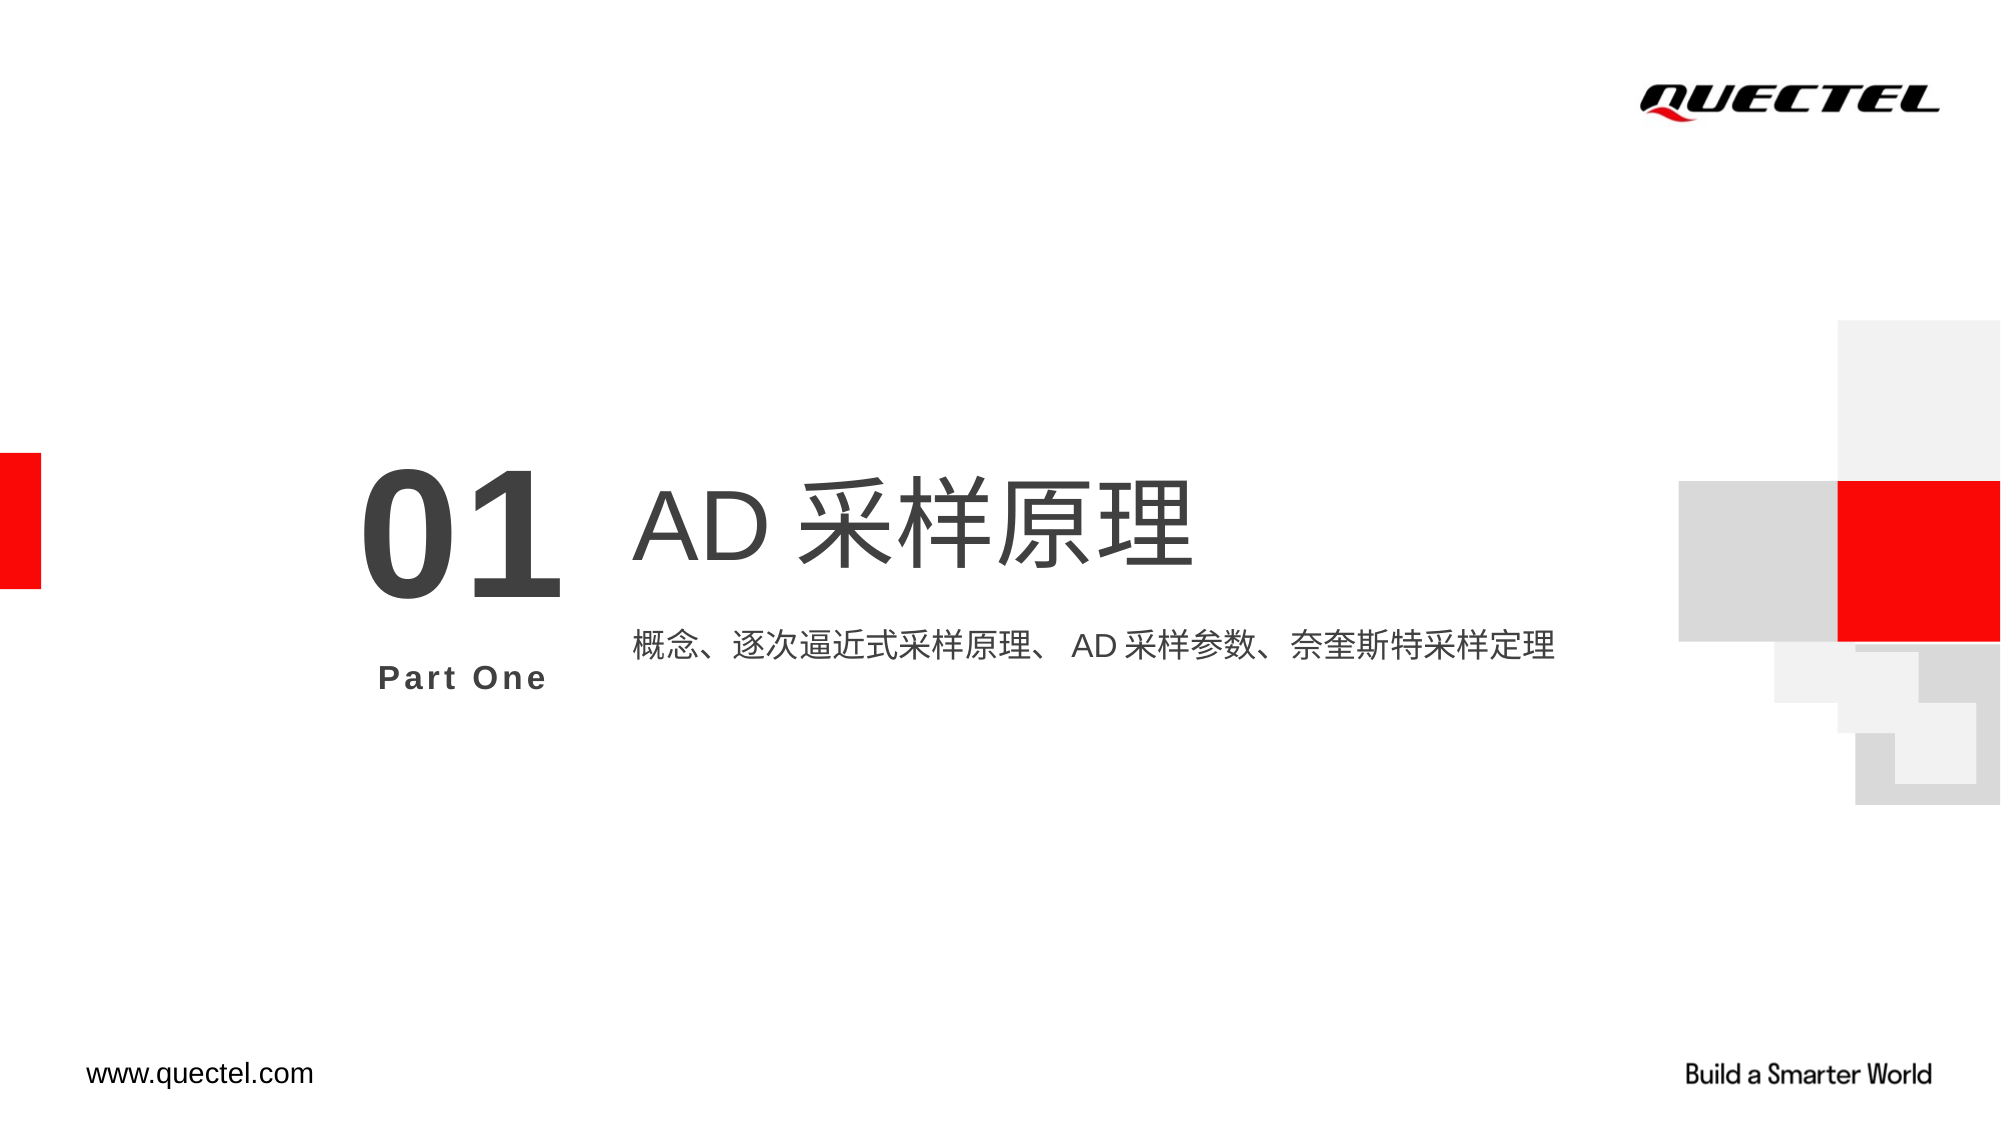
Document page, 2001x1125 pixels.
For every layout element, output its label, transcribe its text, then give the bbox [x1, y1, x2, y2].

text_box 01 [340, 408, 583, 635]
list 概念、逐次逼近式采样原理、AD采样参数、奈奎斯特采样定理 [618, 621, 1580, 707]
text_box Part One [341, 633, 583, 707]
title AD采样原理 [618, 409, 1580, 589]
picture [1595, 32, 1985, 165]
picture [1637, 1015, 1981, 1125]
